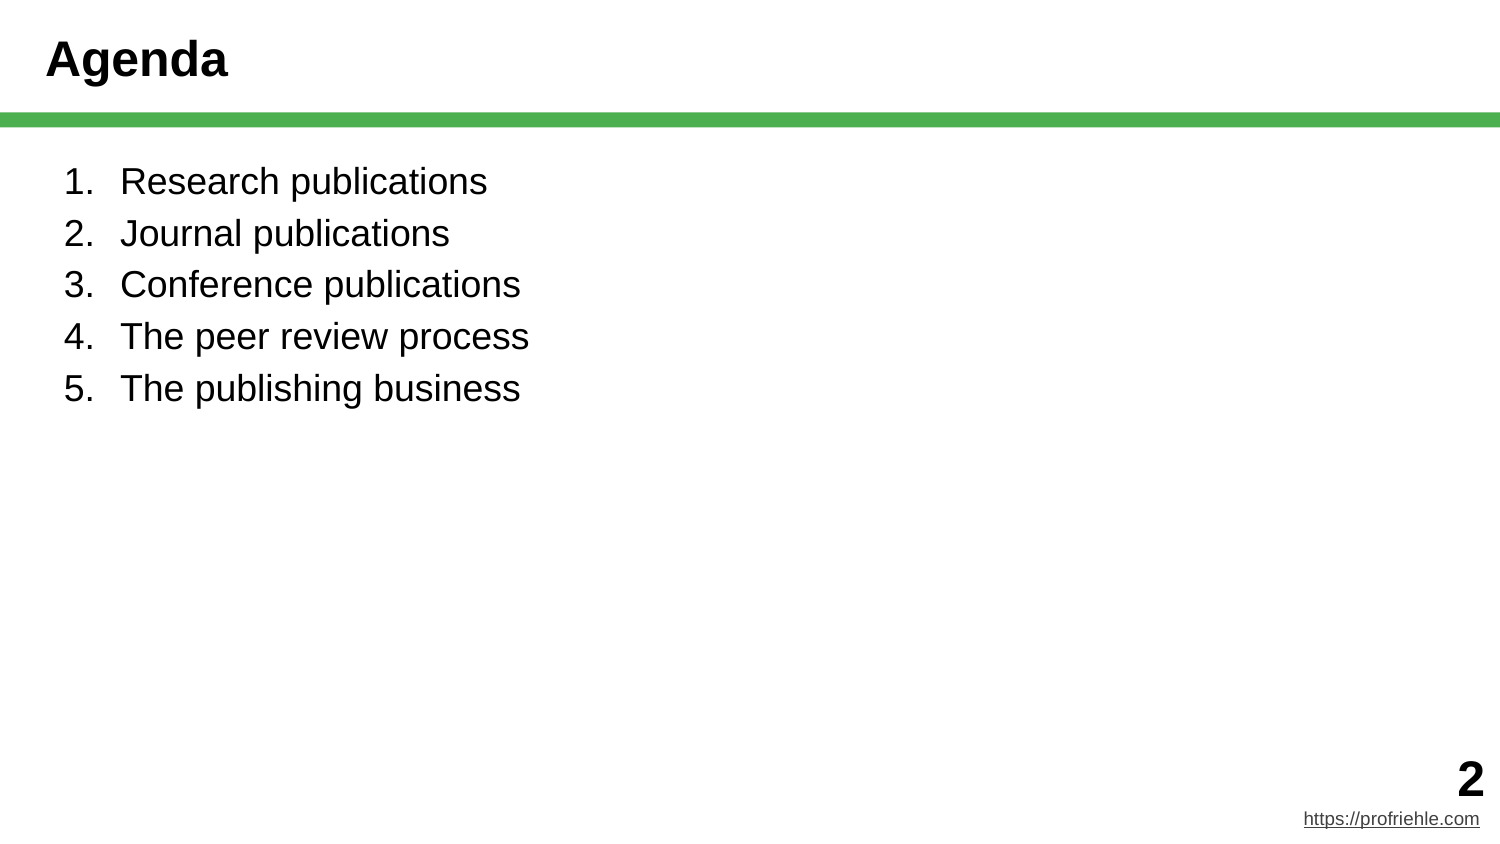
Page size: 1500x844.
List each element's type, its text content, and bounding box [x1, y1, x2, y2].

slide_number ‹#› https://profriehle.com [1200, 724, 1500, 844]
list Research publications Journal publications Conference publications The peer review process The publishing business [45, 150, 1455, 825]
title Agenda [0, 0, 1500, 113]
